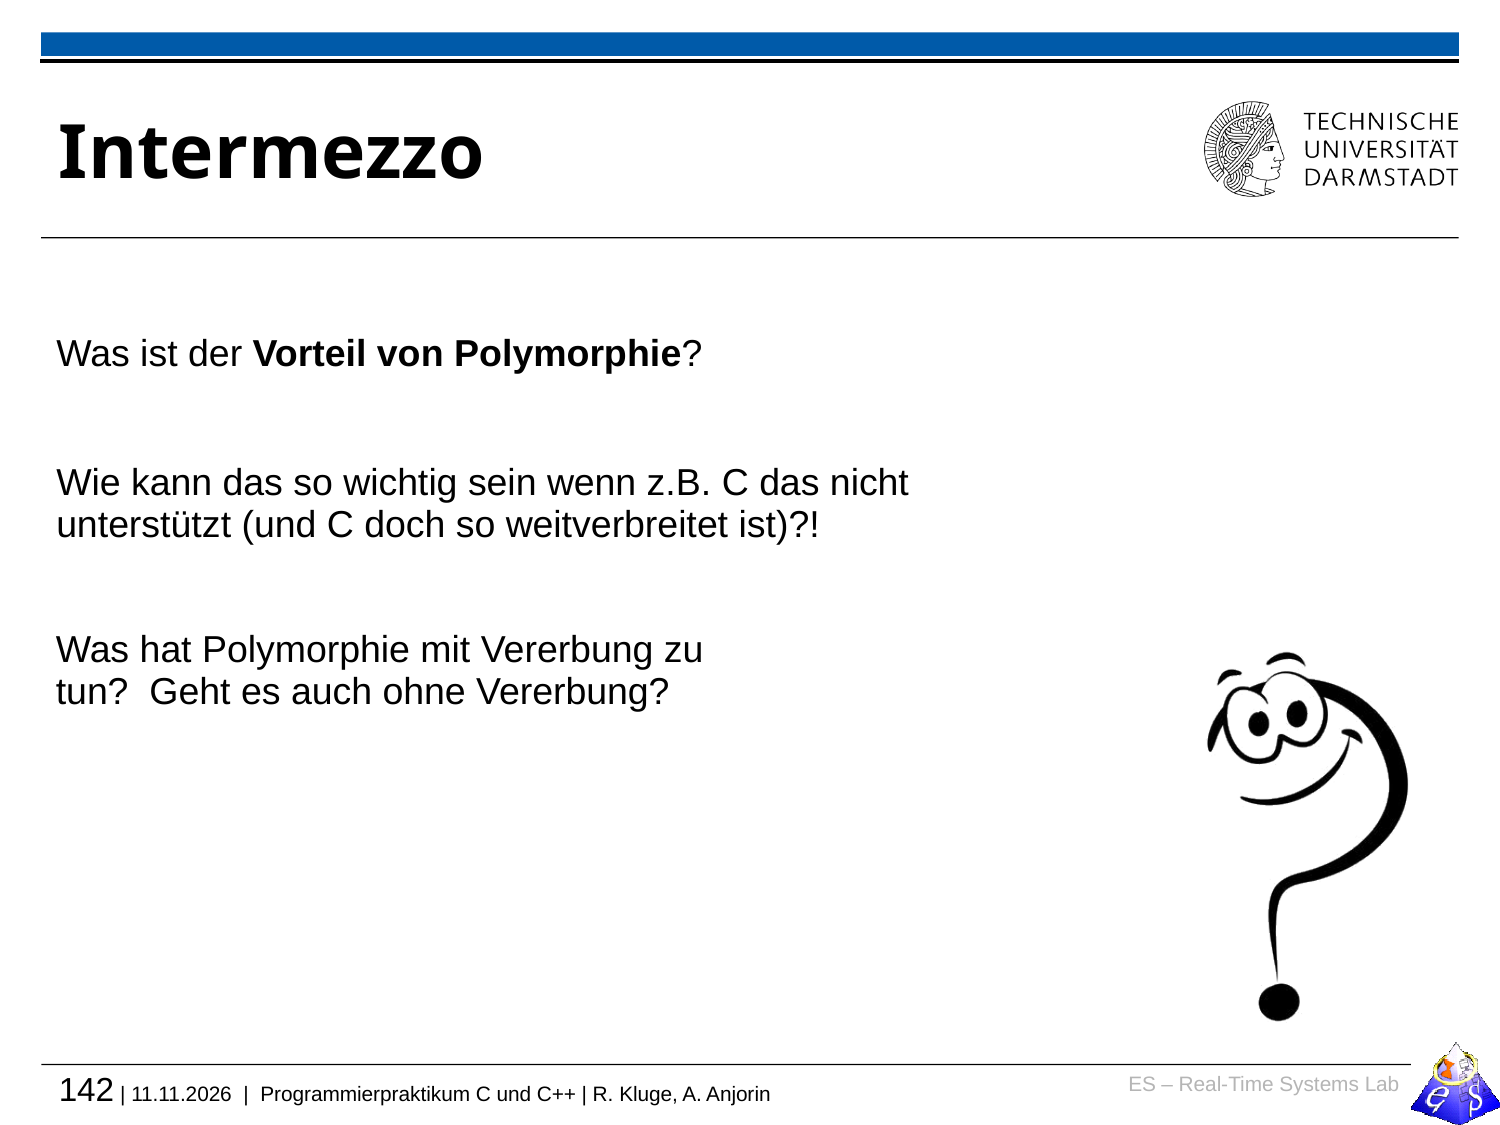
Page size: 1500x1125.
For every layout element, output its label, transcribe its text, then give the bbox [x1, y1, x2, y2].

picture [1104, 645, 1483, 1024]
text_box Was hat Polymorphie mit Vererbung zu tun? Geht es auch ohne Vererbung? [41, 621, 774, 720]
title Intermezzo [58, 80, 1187, 218]
picture [1411, 1041, 1500, 1125]
text_box Was ist der Vorteil von Polymorphie? Wie kann das so wichtig sein wenn z.B. C das nicht unterstützt (und C doch so weitverbreitet ist)?! [41, 325, 971, 553]
picture [1187, 84, 1483, 214]
